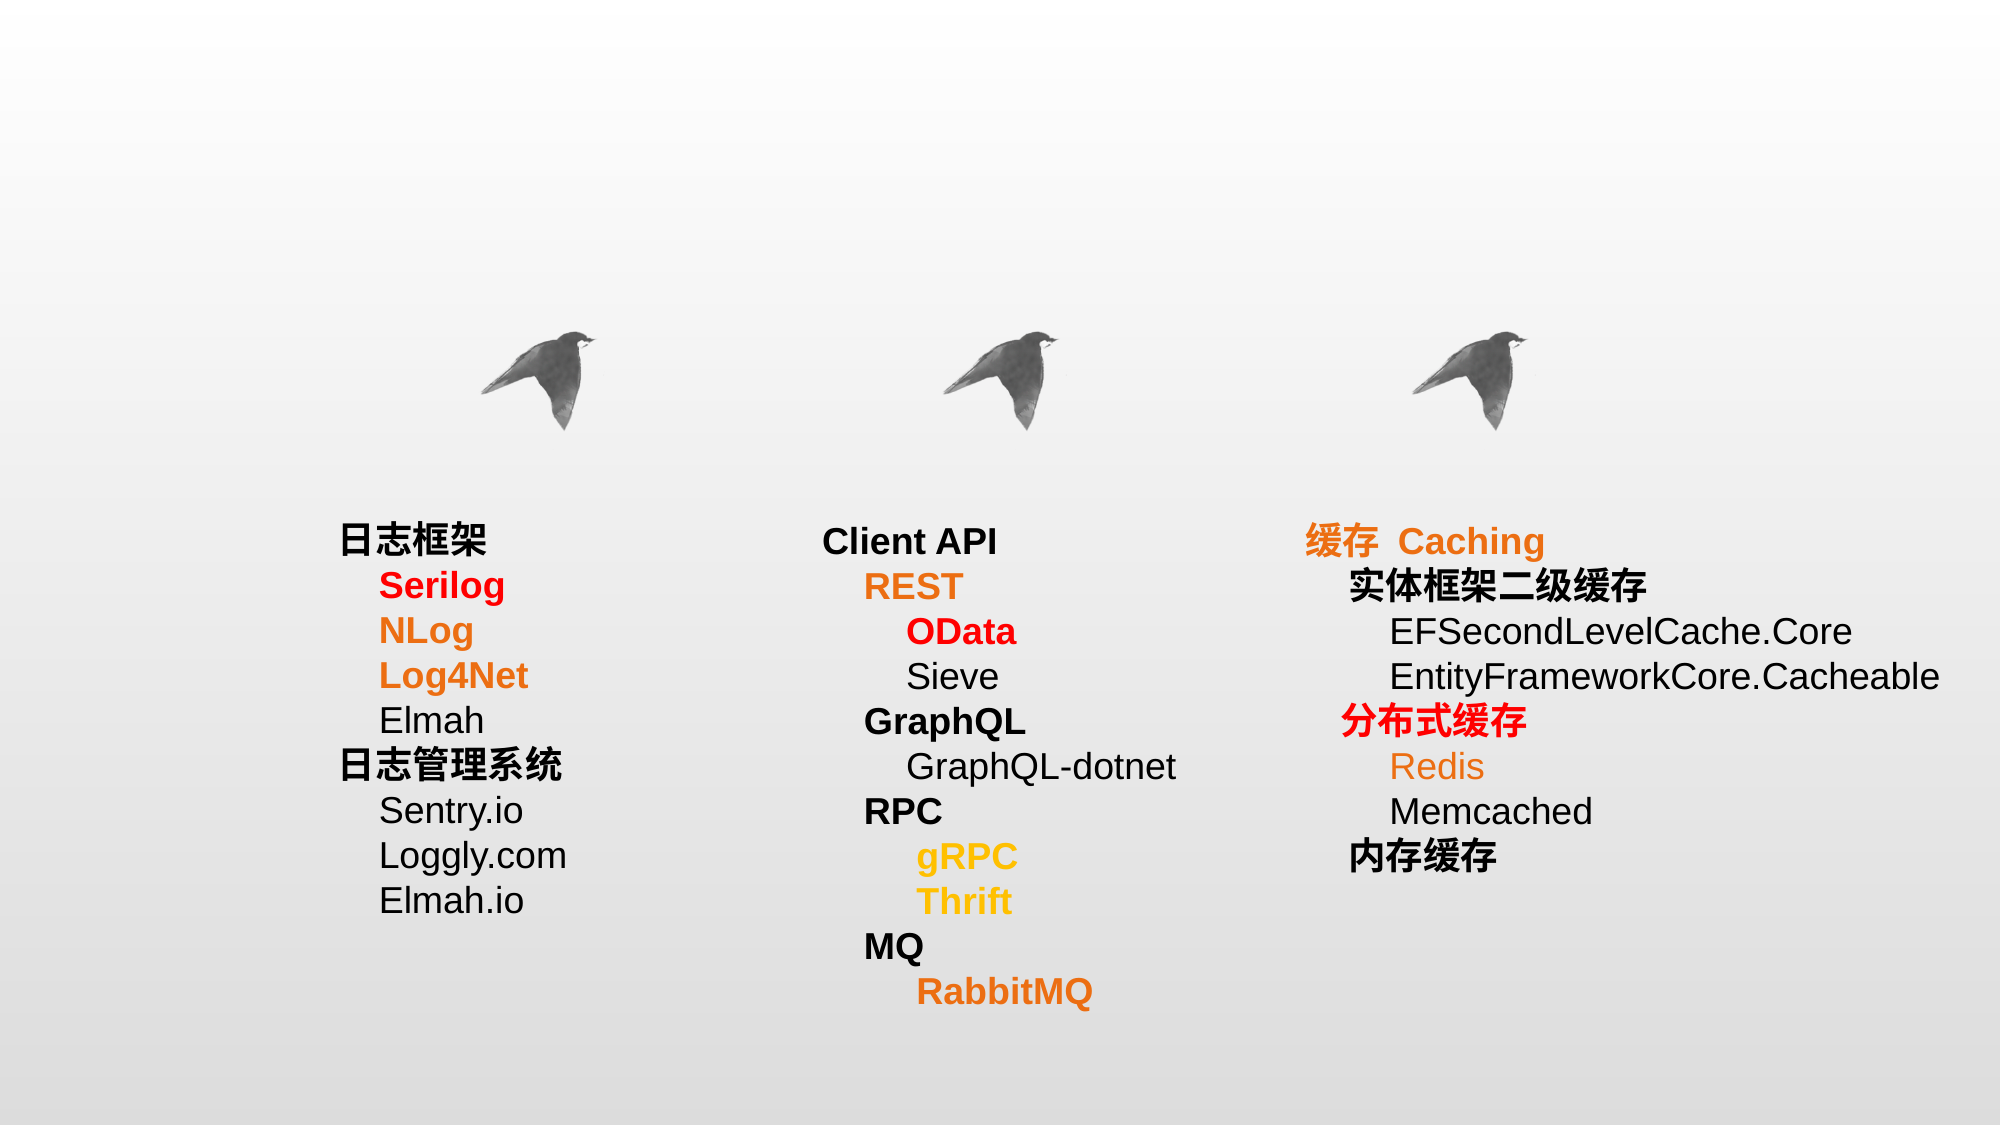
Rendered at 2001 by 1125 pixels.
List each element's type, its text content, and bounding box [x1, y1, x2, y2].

text_box 缓存 Caching 实体框架二级缓存 EFSecondLevelCache.Core EntityFrameworkCore.Cacheable 分布式缓存 Redis Memcached 内存缓存 [1290, 419, 1978, 929]
text_box 日志框架 Serilog NLog Log4Net Elmah 日志管理系统 Sentry.io Loggly.com Elmah.io [279, 373, 791, 974]
picture [1365, 259, 1567, 450]
picture [897, 259, 1099, 450]
text_box Client API REST OData Sieve GraphQL GraphQL-dotnet RPC gRPC Thrift MQ RabbitMQ [807, 419, 1224, 1109]
picture [434, 259, 636, 450]
